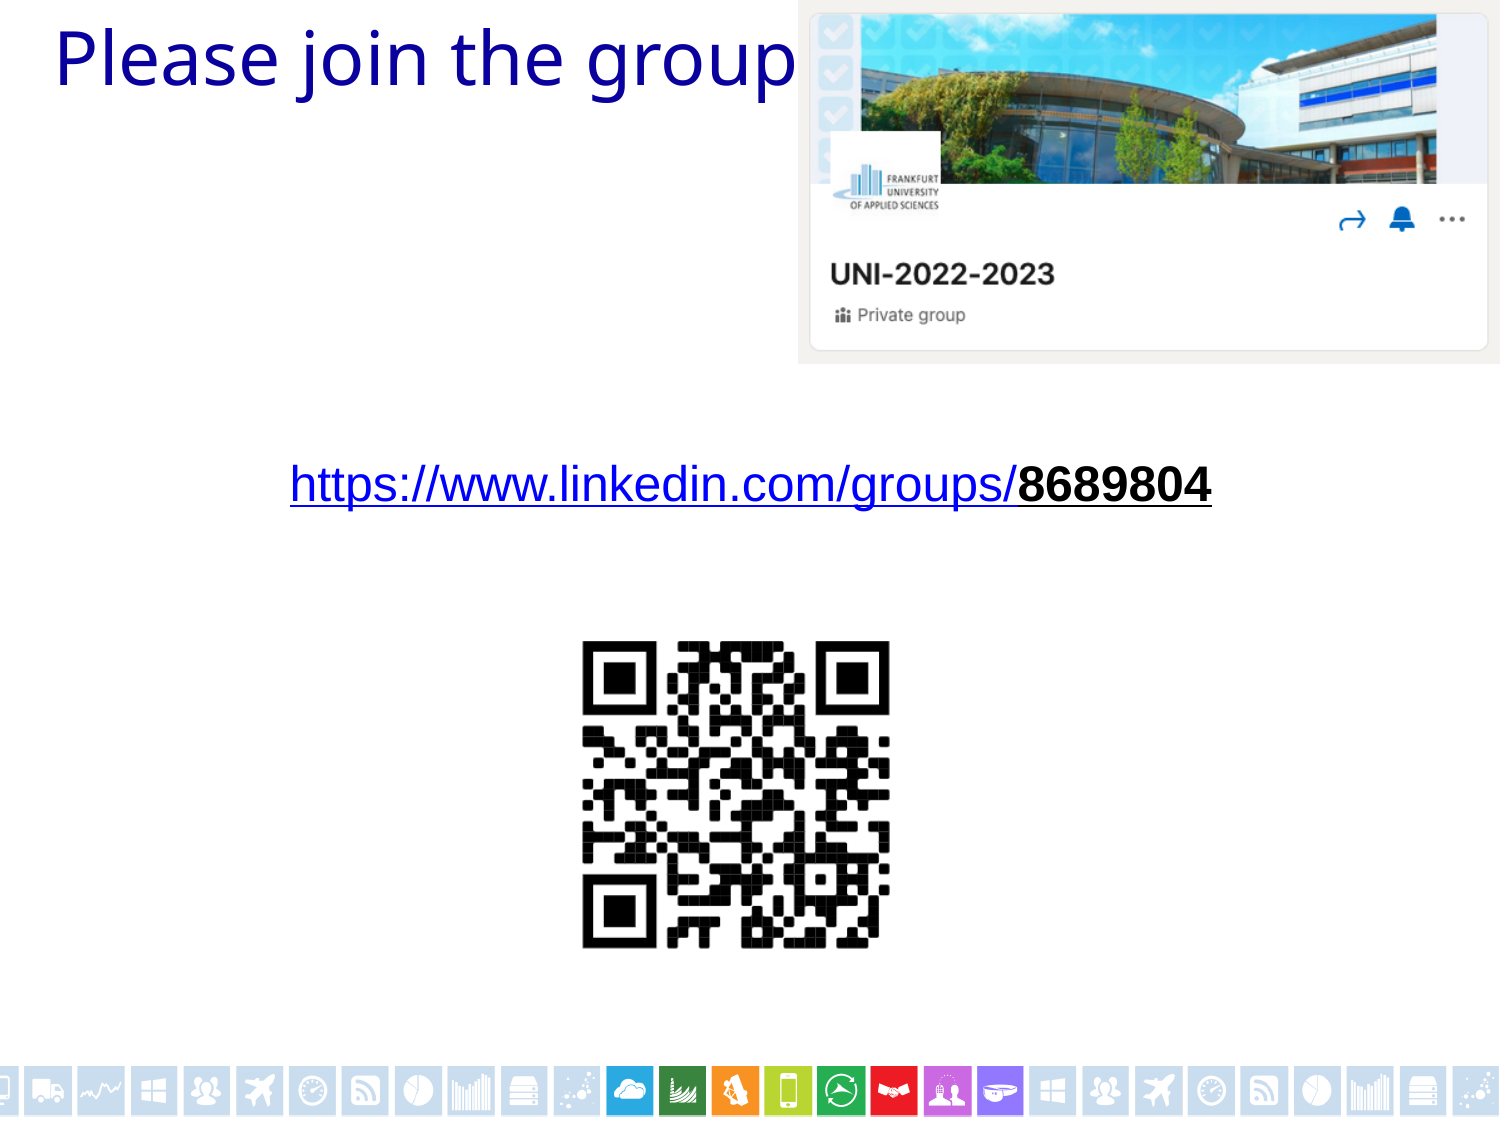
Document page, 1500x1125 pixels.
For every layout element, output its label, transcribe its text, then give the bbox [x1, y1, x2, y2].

picture [558, 624, 911, 970]
picture [0, 1066, 1500, 1117]
picture [797, 0, 1500, 364]
text_box https://www.linkedin.com/groups/8689804 [274, 444, 1382, 520]
title Please join the group [45, 12, 797, 121]
